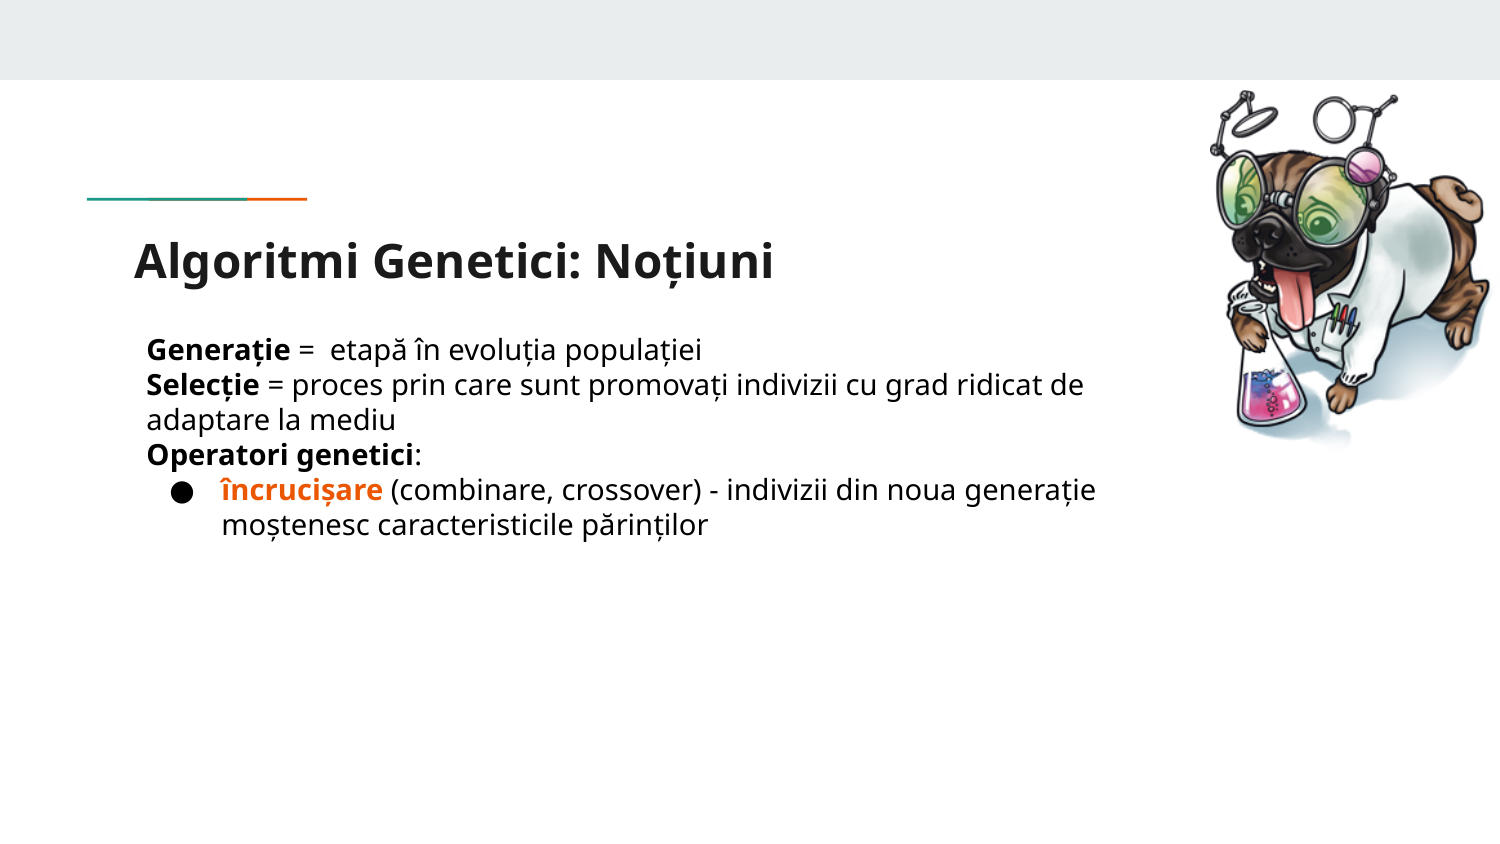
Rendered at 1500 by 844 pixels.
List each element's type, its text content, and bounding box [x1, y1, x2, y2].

picture [1209, 90, 1500, 453]
text_box Generație = etapă în evoluția populației Selecție = proces prin care sunt promovați indivizii cu grad ridicat de adaptare la mediu Operatori genetici: încrucişare (combinare, crossover) - indivizii din noua generație moştenesc caracteristicile părinților [131, 316, 1179, 697]
title Algoritmi Genetici: Noțiuni [119, 216, 1204, 305]
